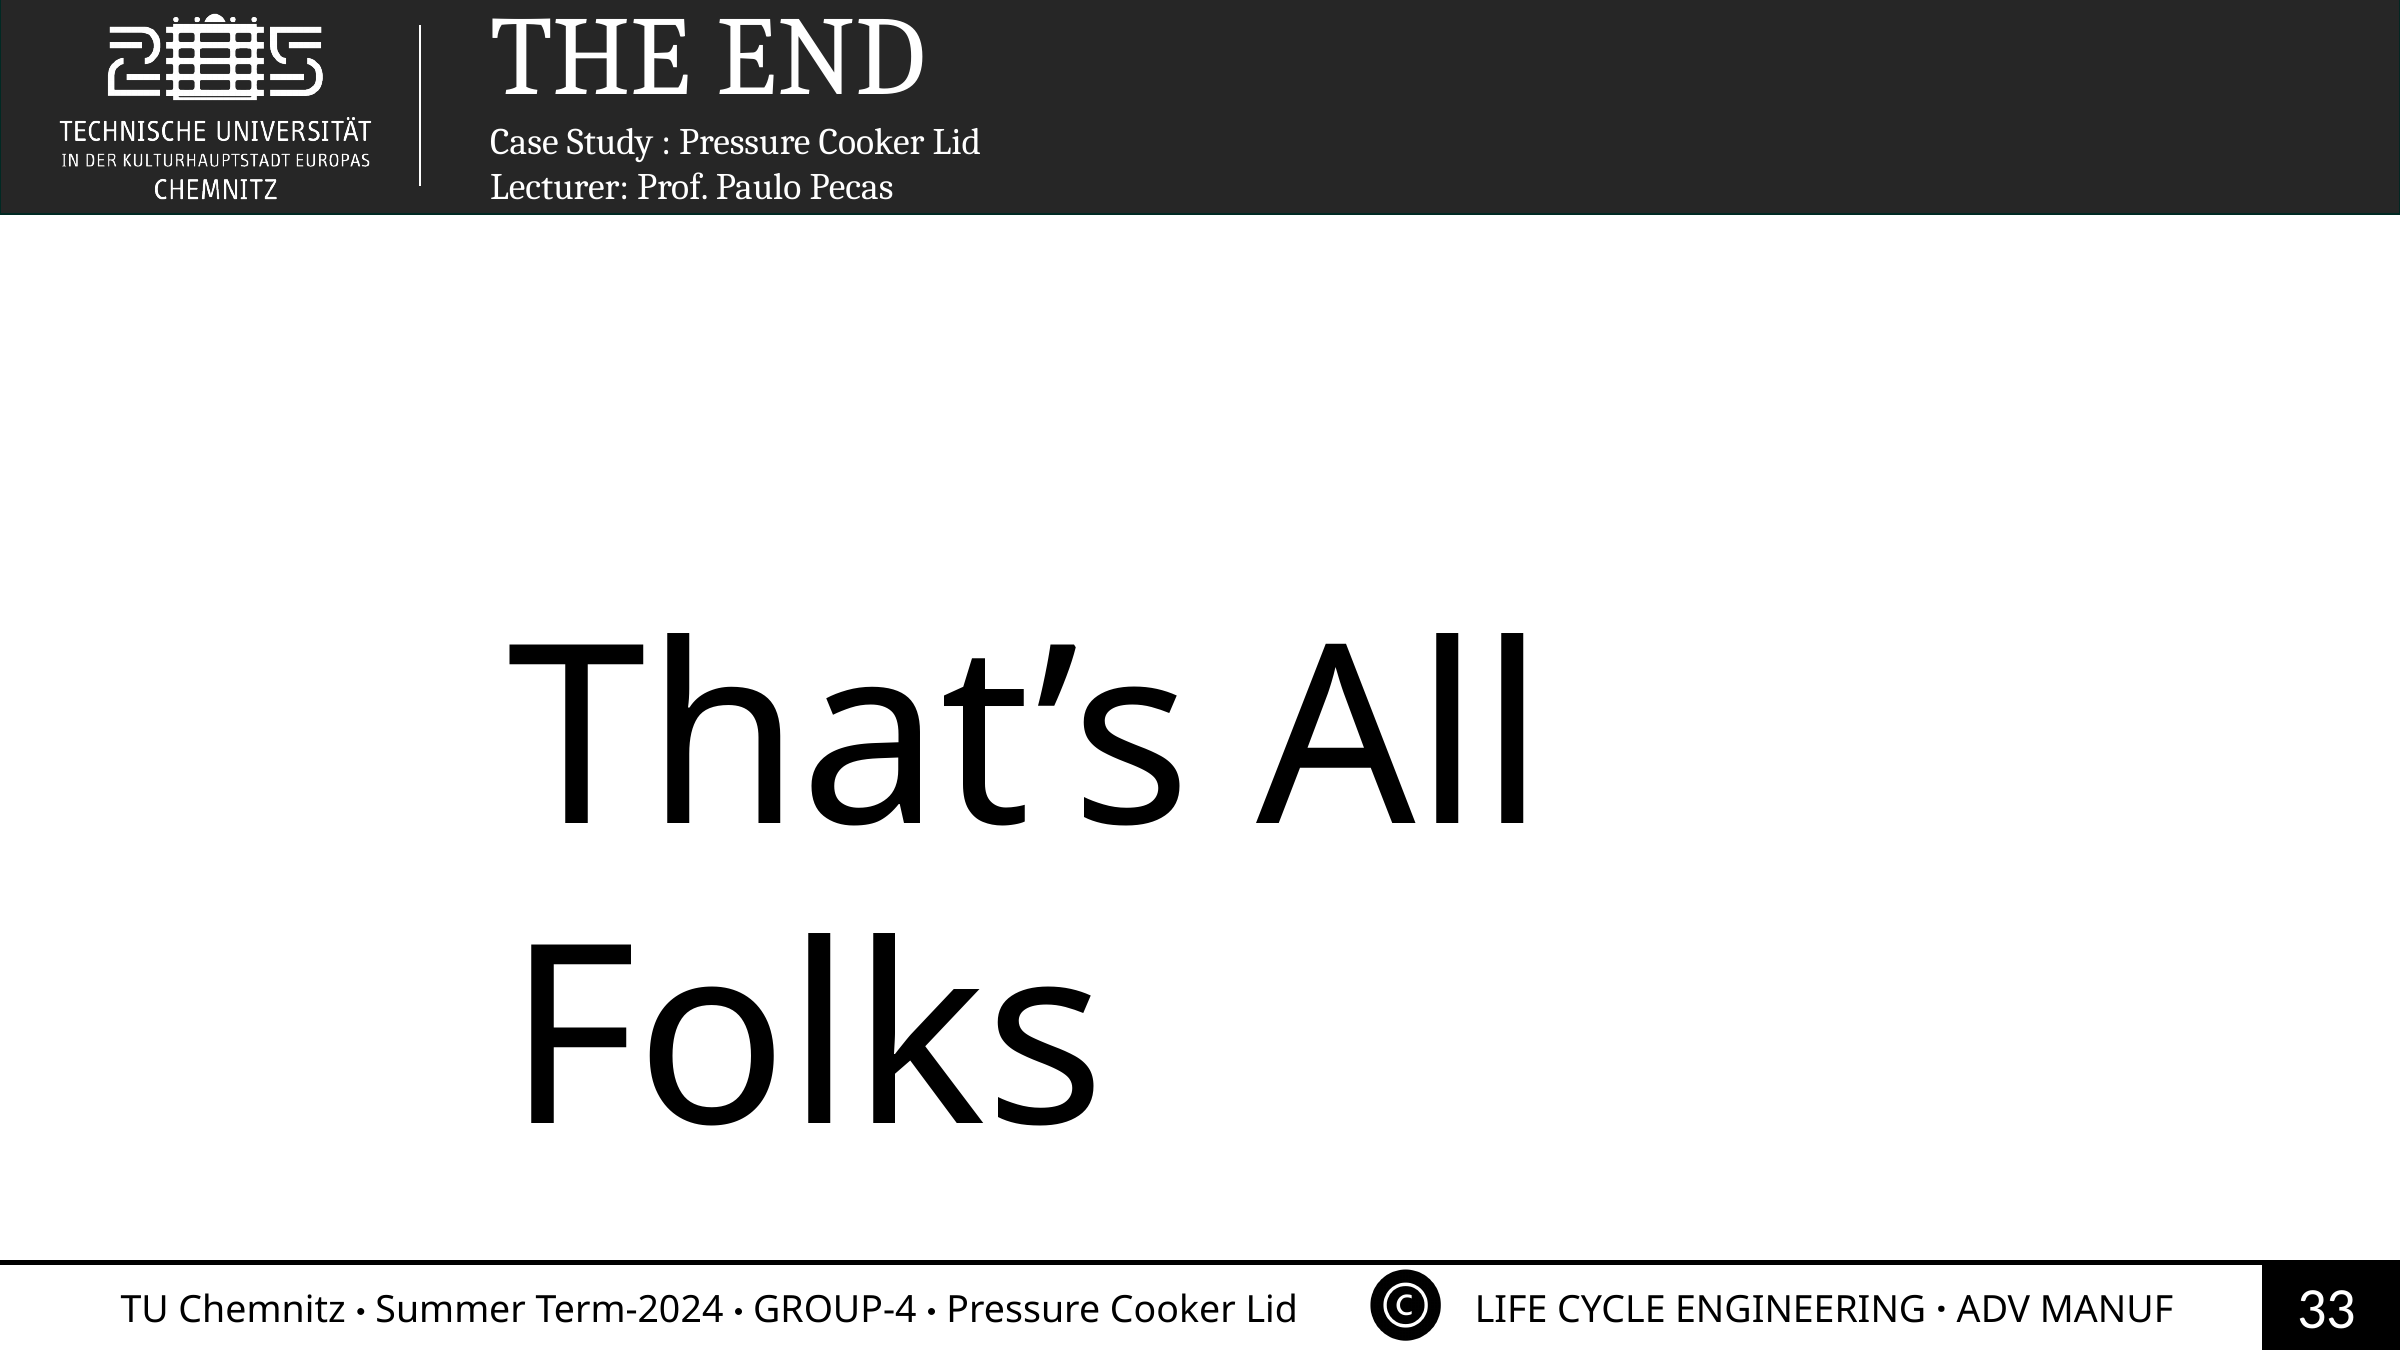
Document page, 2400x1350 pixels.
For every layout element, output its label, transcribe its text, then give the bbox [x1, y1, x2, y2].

text_box That’s All Folks [492, 566, 1949, 1181]
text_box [0, 1260, 2400, 1350]
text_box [0, 0, 2400, 338]
